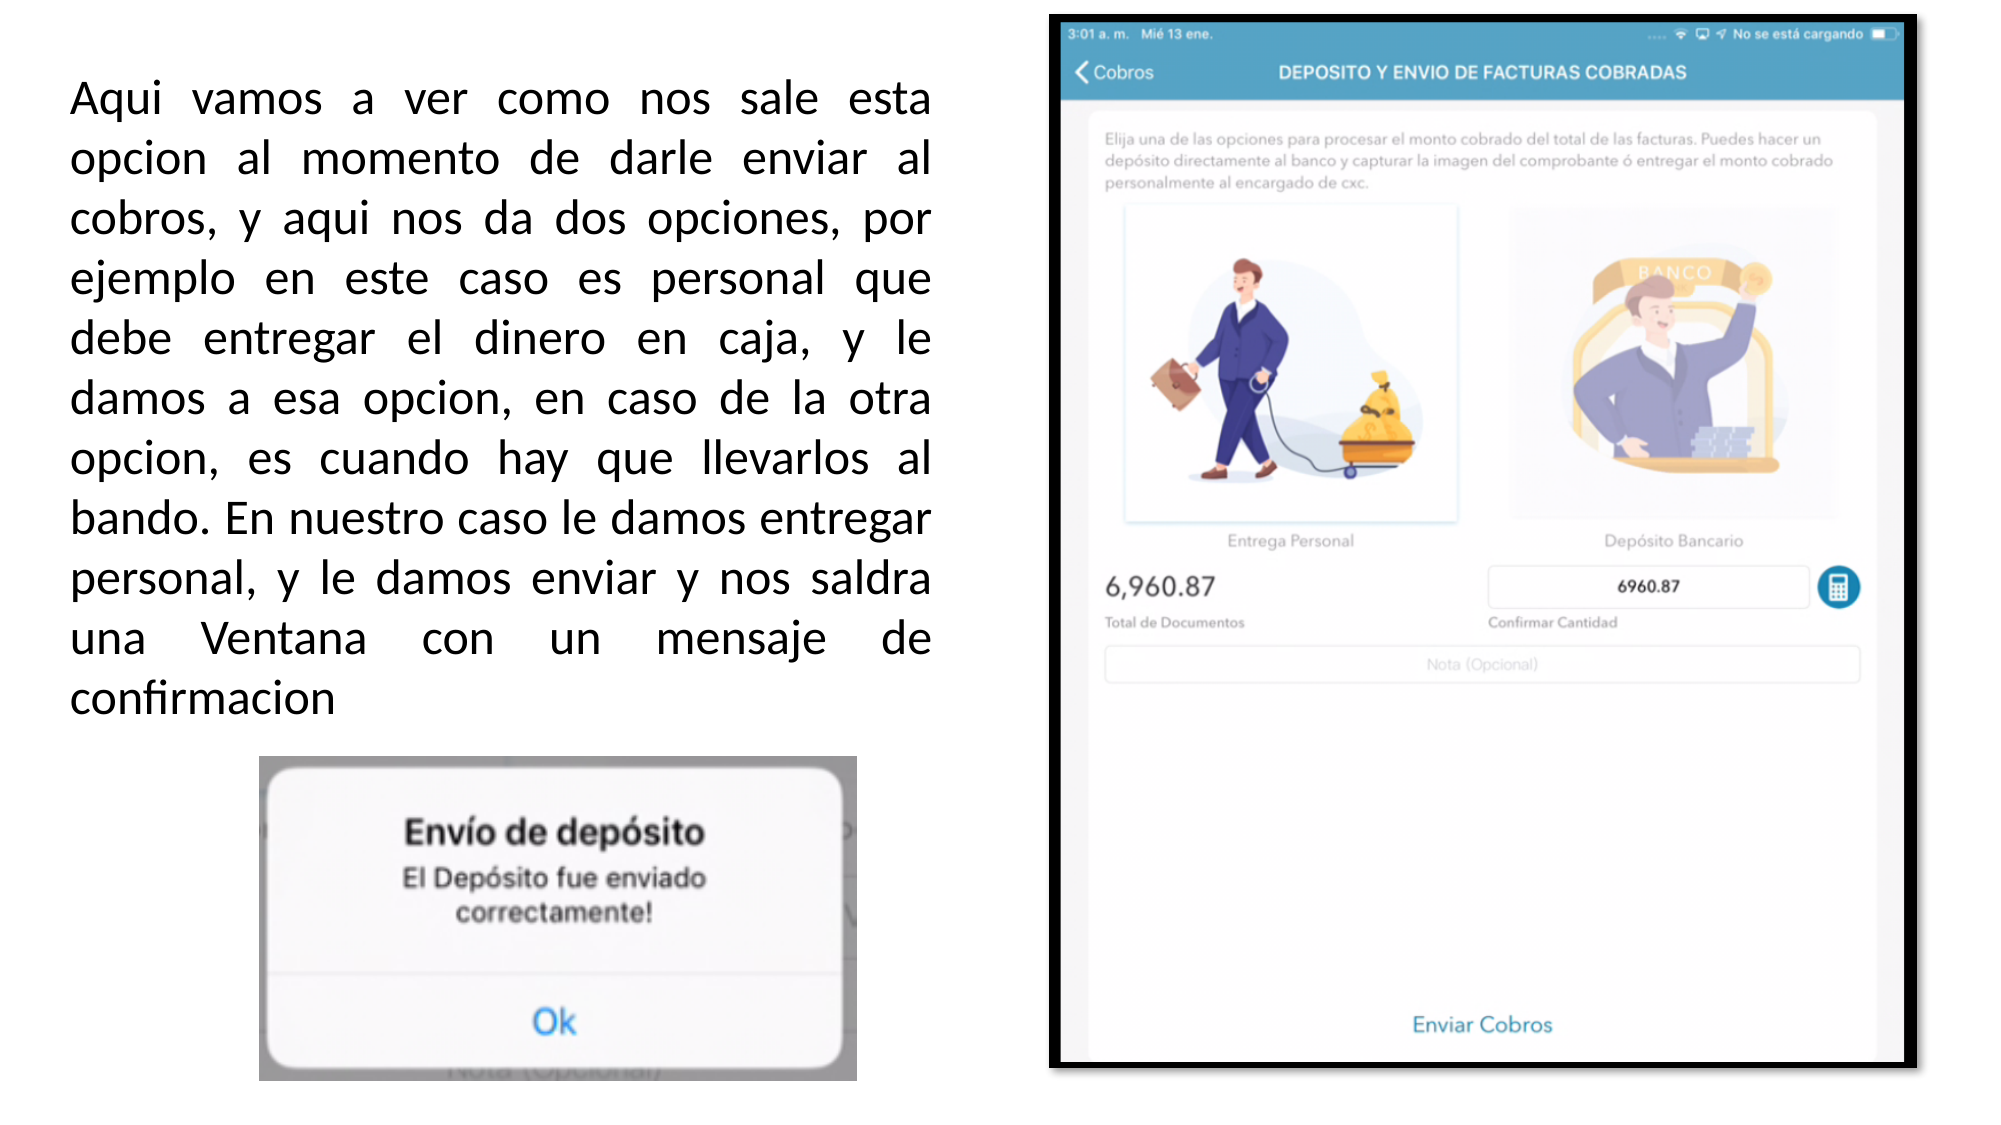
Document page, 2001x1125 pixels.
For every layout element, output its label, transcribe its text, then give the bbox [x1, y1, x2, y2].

picture [1055, 20, 1911, 1062]
text_box Aqui vamos a ver como nos sale esta opcion al momento de darle enviar al cobros, y aqui nos da dos opciones, por ejemplo en este caso es personal que debe entregar el dinero en caja, y le damos a esa opcion, en caso de la otra opcion, es cuando hay que llevarlos al bando. En nuestro caso le damos entregar personal, y le damos enviar y nos saldra una Ventana con un mensaje de confirmacion [55, 56, 948, 732]
picture [258, 756, 857, 1081]
